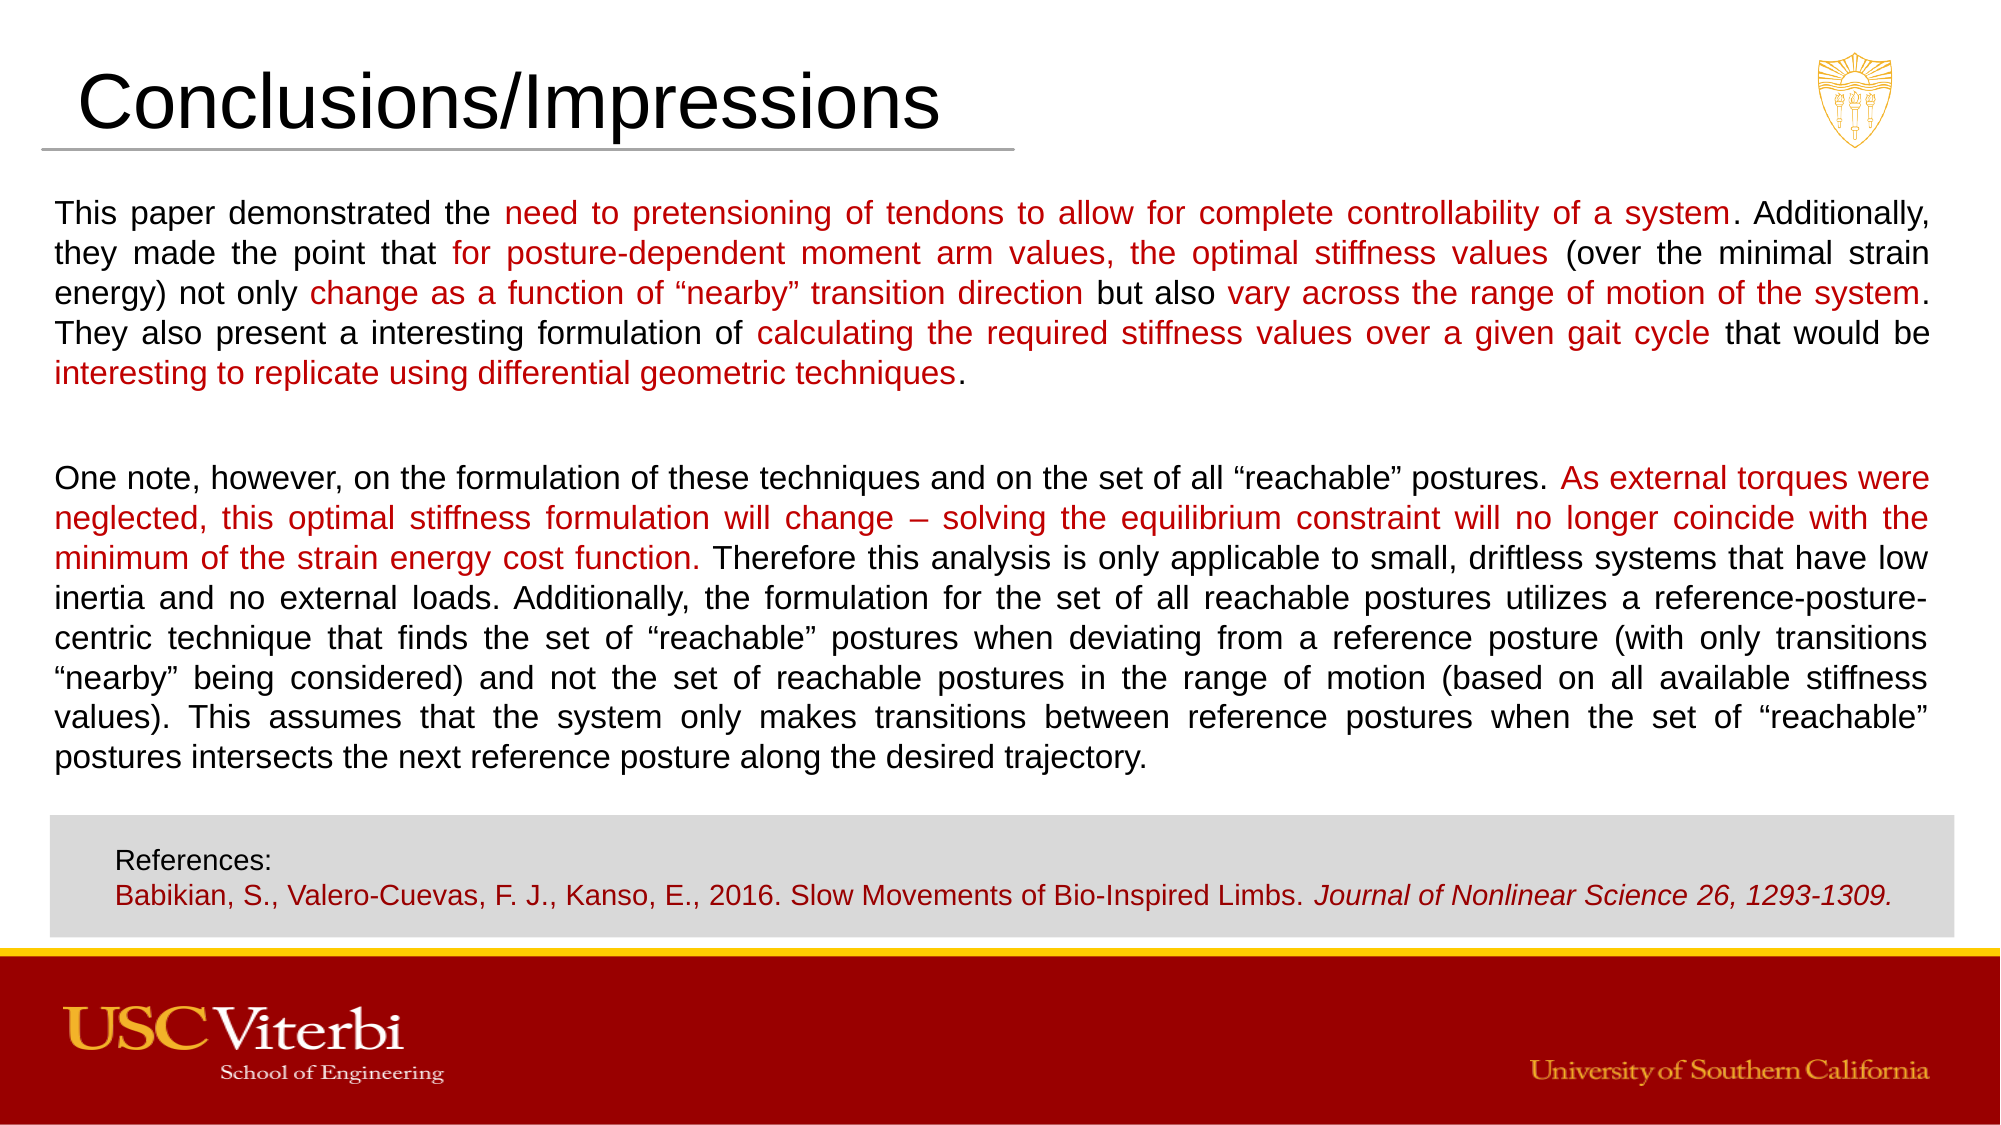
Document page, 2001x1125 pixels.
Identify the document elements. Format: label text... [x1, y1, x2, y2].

picture [63, 1006, 445, 1084]
picture [1530, 1059, 1930, 1086]
subtitle Conclusions/Impressions [62, 45, 963, 148]
text_box This paper demonstrated the need to pretensioning of tendons to allow for complete controllability of a system. Additionally, they made the point that for posture-dependent moment arm values, the optimal stiffness values (over the minimal strain energy) not only change as a function of “nearby” transition direction but also vary across the range of motion of the system. They also present a interesting formulation of calculating the required stiffness values over a given gait cycle that would be interesting to replicate using differential geometric techniques. One note, however, on the formulation of these techniques and on the set of all “reachable” postures. As external torques were neglected, this optimal stiffness formulation will change – solving the equilibrium constraint will no longer coincide with the minimum of the strain energy cost function. Therefore this analysis is only applicable to small, driftless systems that have low inertia and no external loads. Additionally, the formulation for the set of all reachable postures utilizes a reference-posture-centric technique that finds the set of “reachable” postures when deviating from a reference posture (with only transitions “nearby” being considered) and not the set of reachable postures in the range of motion (based on all available stiffness values). This assumes that the system only makes transitions between reference postures when the set of “reachable” postures intersects the next reference posture along the desired trajectory. [39, 184, 1946, 783]
picture [1793, 38, 1917, 162]
text_box References: Babikian, S., Valero-Cuevas, F. J., Kanso, E., 2016. Slow Movements of Bio-Inspired Limbs. Journal of Nonlinear Science 26, 1293-1309. [99, 833, 2000, 919]
text_box [48, 813, 1957, 939]
